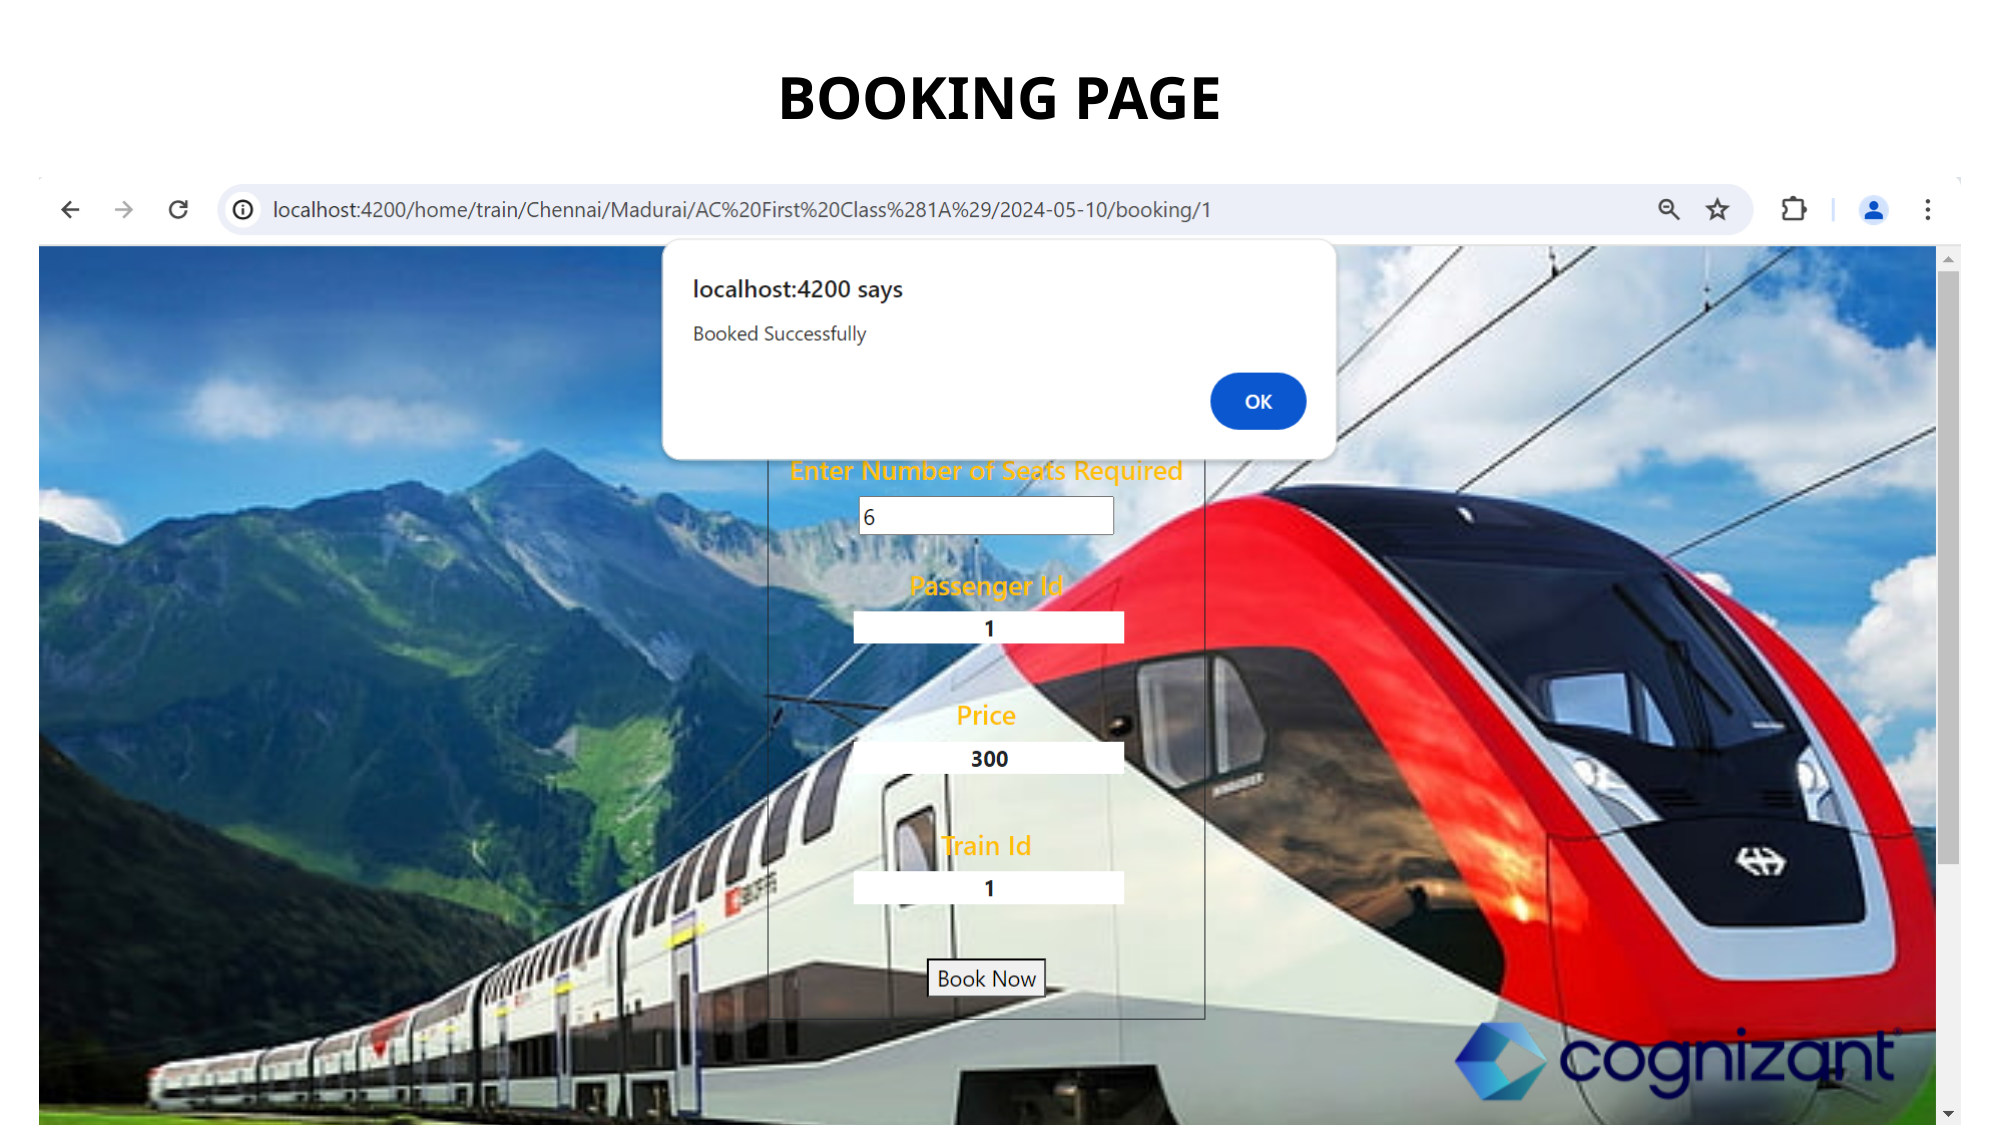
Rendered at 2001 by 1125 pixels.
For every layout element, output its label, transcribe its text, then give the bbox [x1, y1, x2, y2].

text_box BOOKING PAGE [762, 53, 1238, 139]
picture [38, 177, 1961, 1125]
